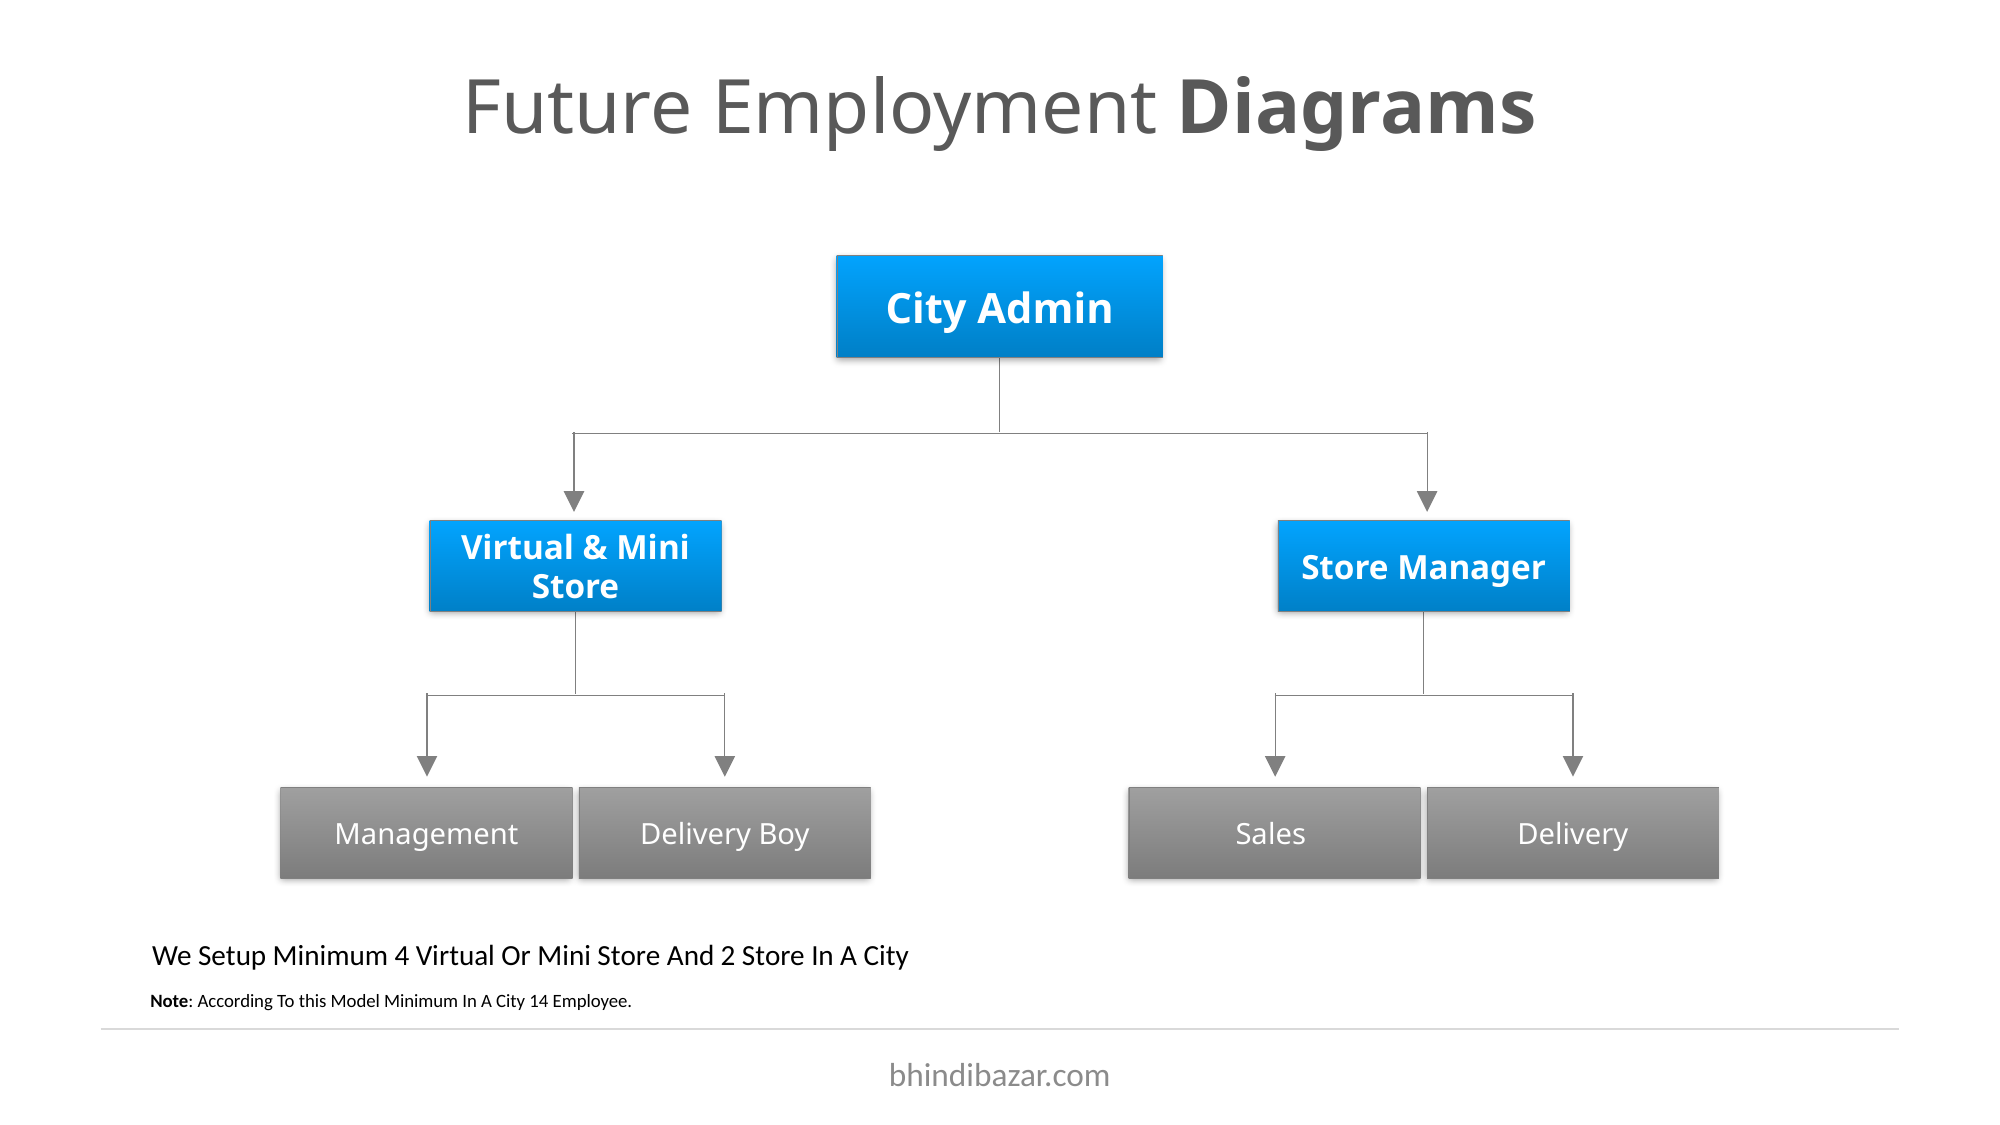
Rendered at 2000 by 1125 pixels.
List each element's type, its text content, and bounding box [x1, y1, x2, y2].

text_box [426, 610, 726, 777]
text_box Virtual & Mini Store [429, 520, 722, 609]
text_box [572, 352, 1428, 513]
text_box Store Manager [1277, 520, 1570, 609]
text_box City Admin [836, 255, 1163, 350]
text_box Management [280, 787, 573, 879]
text_box Sales [1128, 787, 1421, 879]
text_box We Setup Minimum 4 Virtual Or Mini Store And 2 Store In A City [137, 928, 929, 979]
title Future Employment Diagrams [99, 45, 1900, 162]
text_box Delivery [1427, 787, 1719, 879]
text_box Note: According To this Model Minimum In A City 14 Employee. [135, 970, 684, 1021]
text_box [1274, 610, 1574, 777]
footer bhindibazar.com [683, 1042, 1317, 1103]
text_box Delivery Boy [578, 787, 871, 879]
